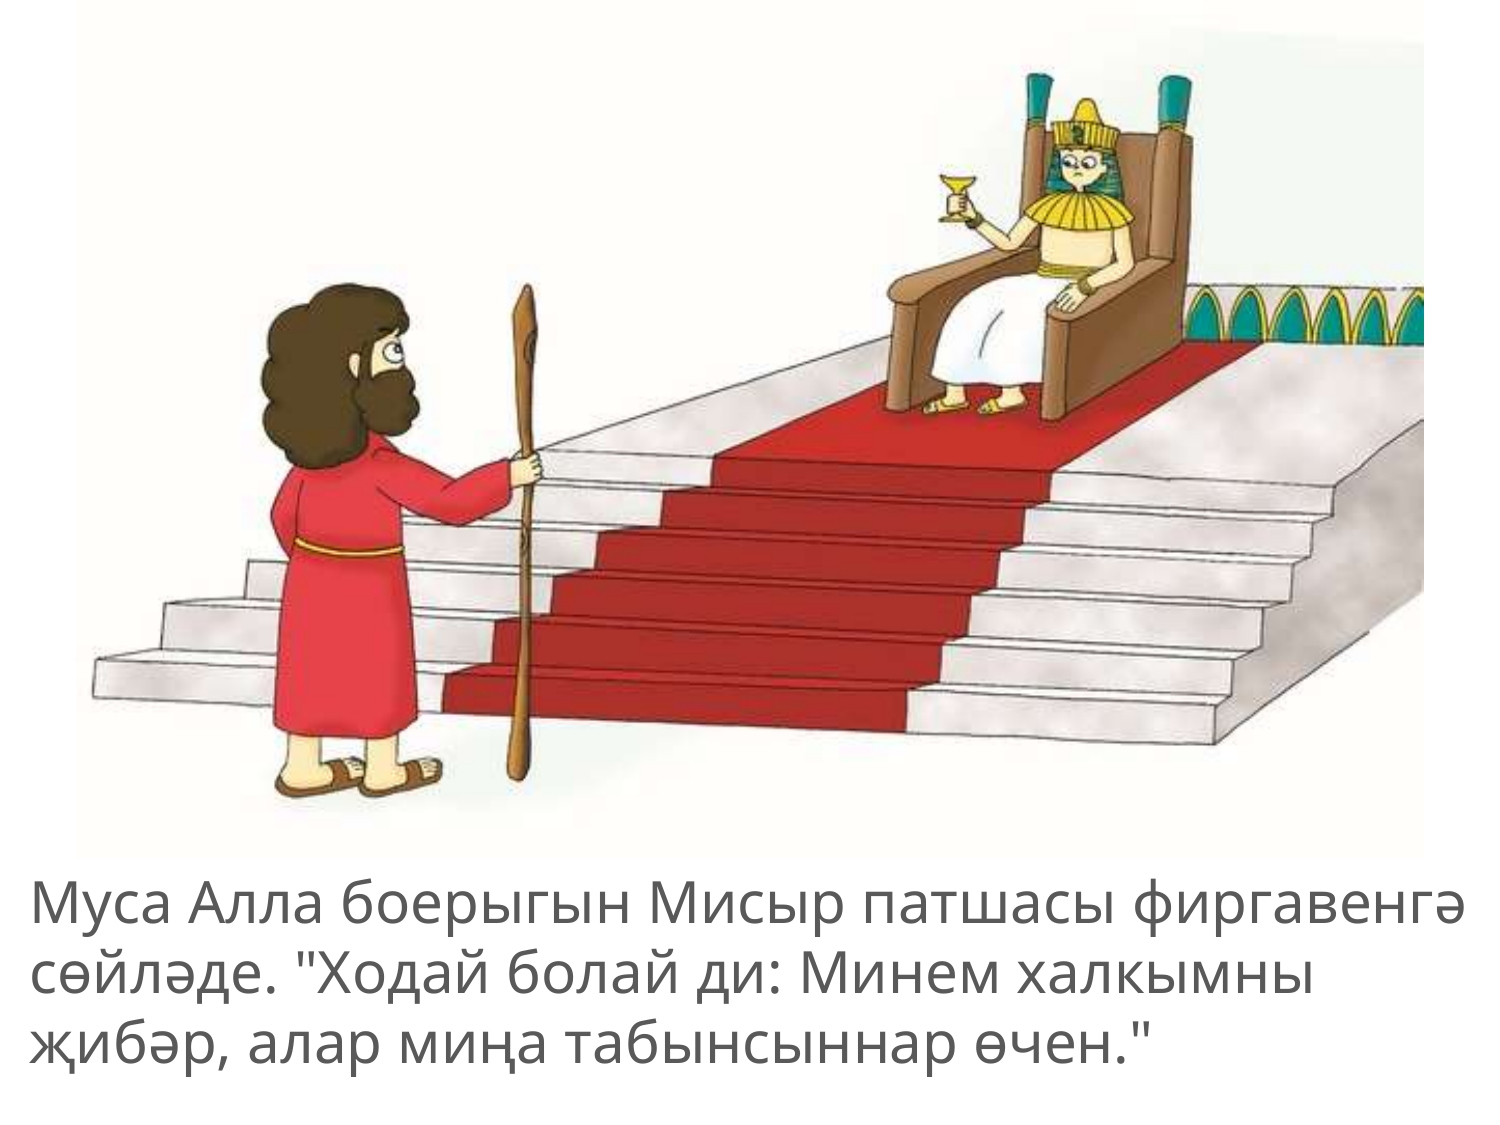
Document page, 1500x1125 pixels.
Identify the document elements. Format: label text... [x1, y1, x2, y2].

picture [76, 0, 1424, 858]
text_box Муса Алла боерыгын Мисыр патшасы фиргавенгә сөйләде. "Ходай болай ди: Минем халкымны җибәр, алар миңа табынсыннар өчен." [14, 857, 1486, 1083]
